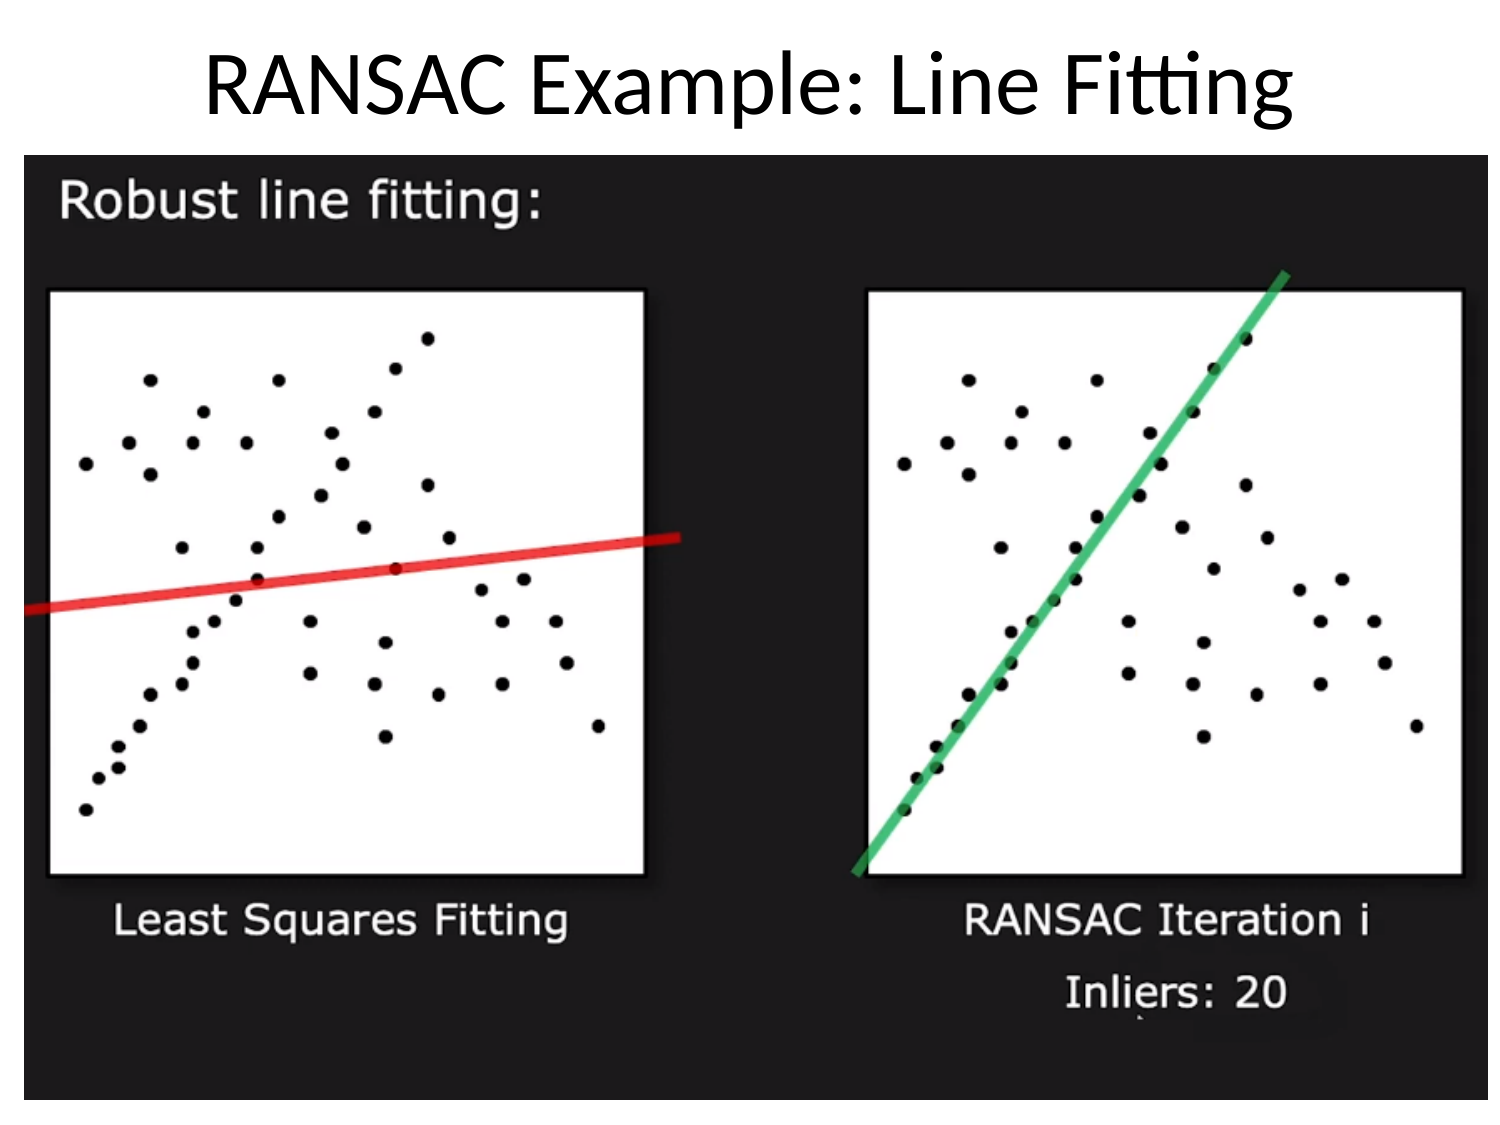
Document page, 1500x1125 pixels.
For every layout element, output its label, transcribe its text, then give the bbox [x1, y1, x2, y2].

picture [24, 155, 1488, 1101]
title RANSAC Example: Line Fitting [75, 12, 1425, 143]
